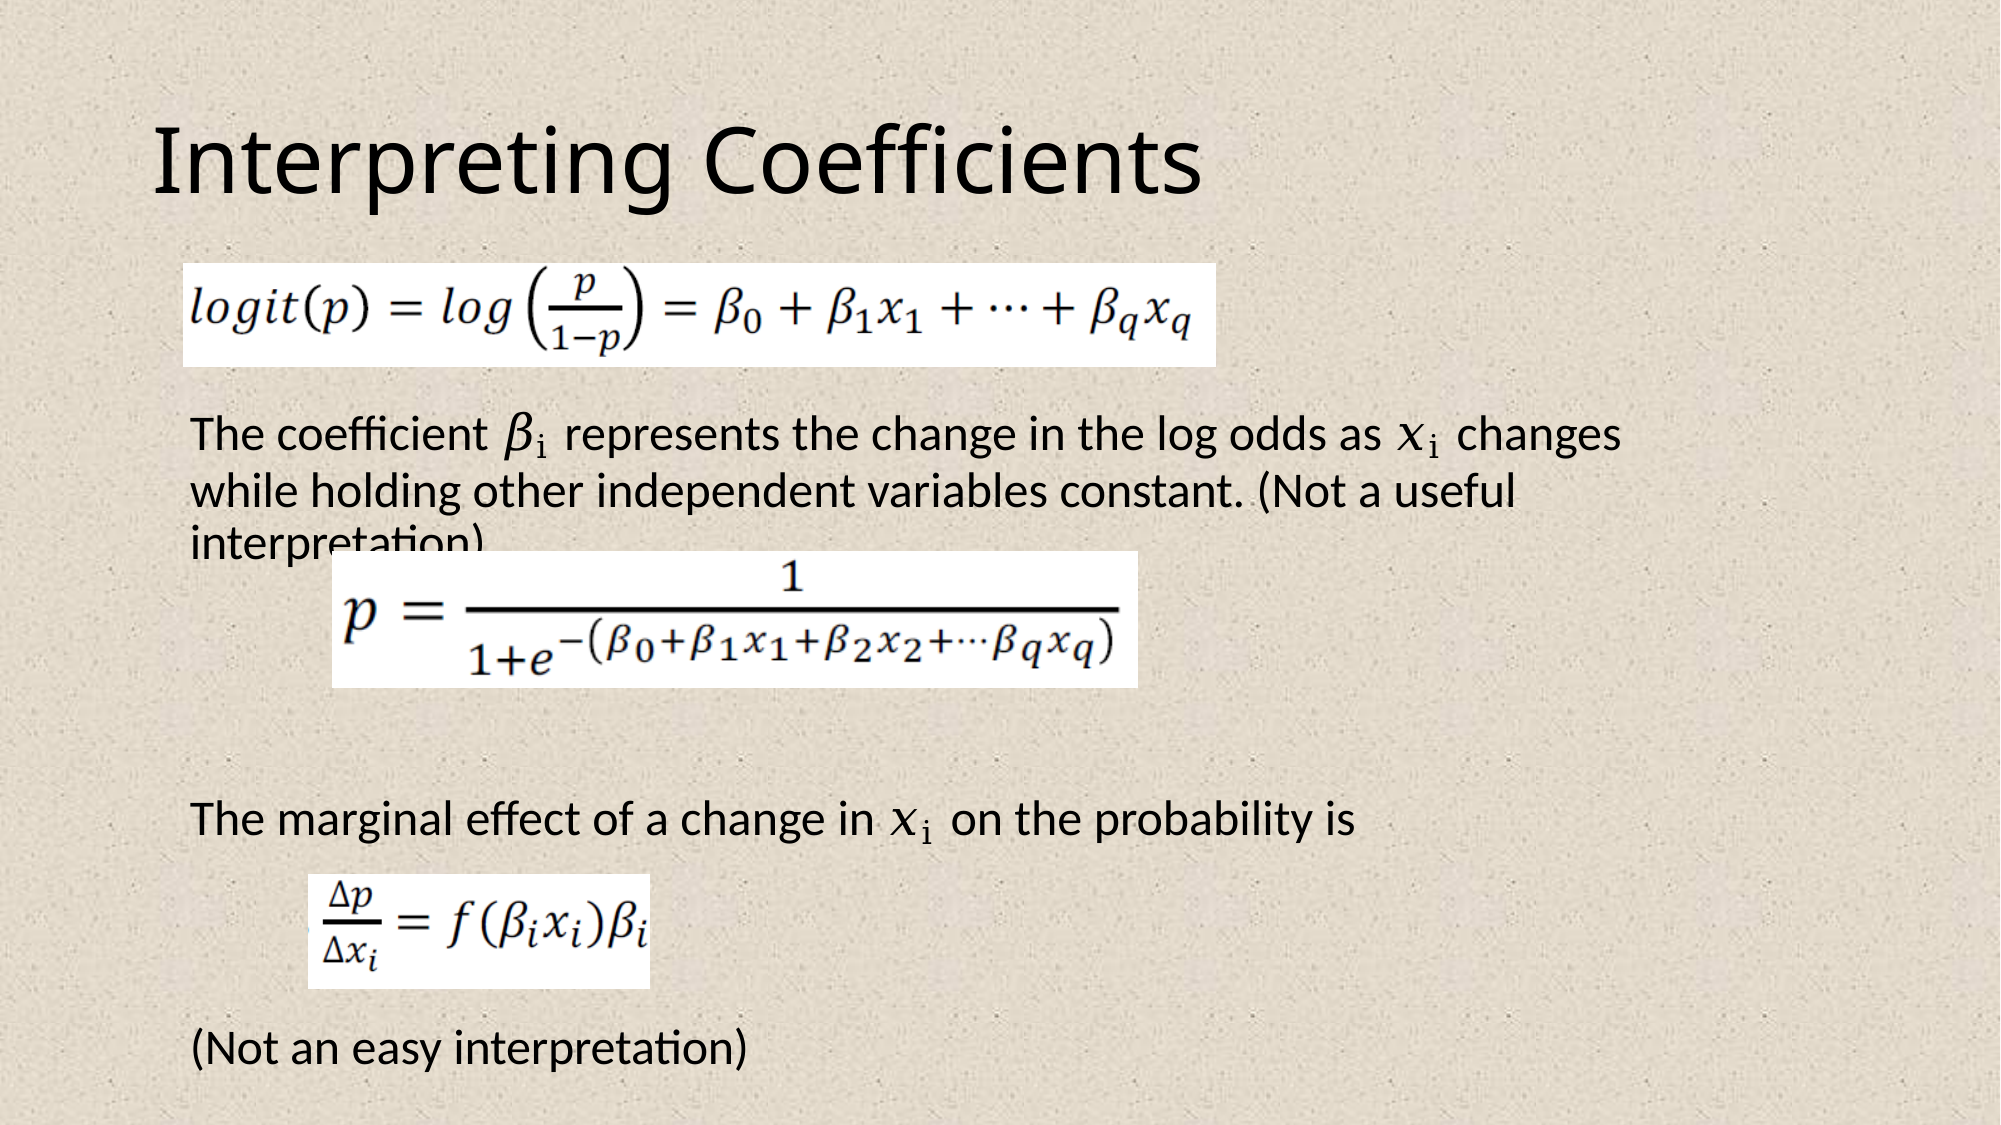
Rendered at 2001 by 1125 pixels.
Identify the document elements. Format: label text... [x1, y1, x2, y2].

title Interpreting Coefficients [150, 50, 1850, 291]
picture [0, 0, 2001, 1125]
text_box The coefficient 𝛽i represents the change in the log odds as 𝑥i changes while holding other independent variables constant. (Not a useful interpretation) [183, 402, 1730, 570]
text_box The marginal effect of a change in 𝑥i on the probability is (Not an easy interpretation) [183, 762, 1797, 1075]
